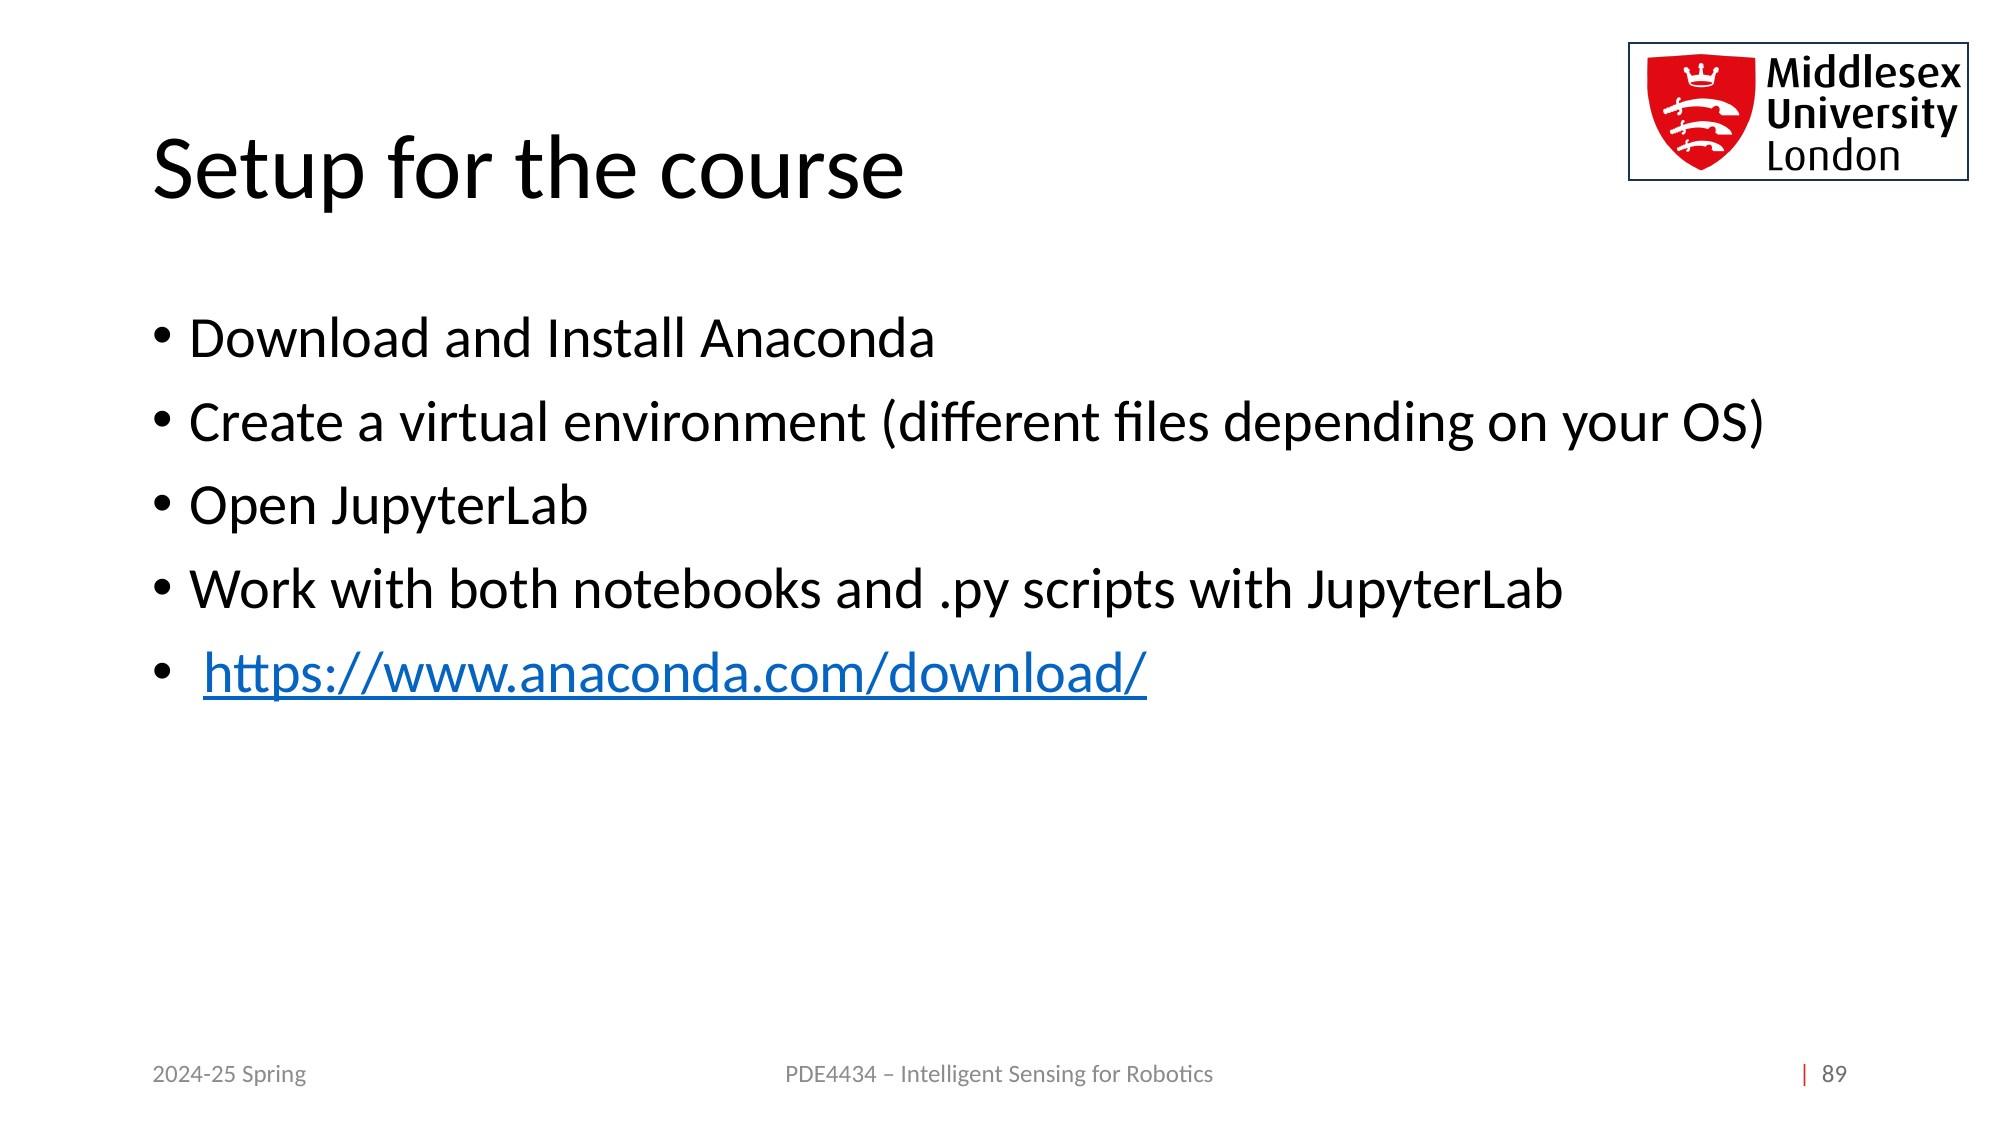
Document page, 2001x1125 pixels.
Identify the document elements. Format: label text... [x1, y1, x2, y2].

slide_number | 89 [1412, 1042, 1863, 1103]
footer PDE4434 – Intelligent Sensing for Robotics [662, 1042, 1338, 1103]
slide_number 2024-25 Spring [137, 1042, 588, 1103]
title Setup for the course [137, 59, 1585, 278]
picture [1630, 44, 1967, 179]
list Download and Install Anaconda Create a virtual environment (different files depending on your OS) Open JupyterLab Work with both notebooks and .py scripts with JupyterLab https://www.anaconda.com/download/ [137, 299, 1863, 1014]
